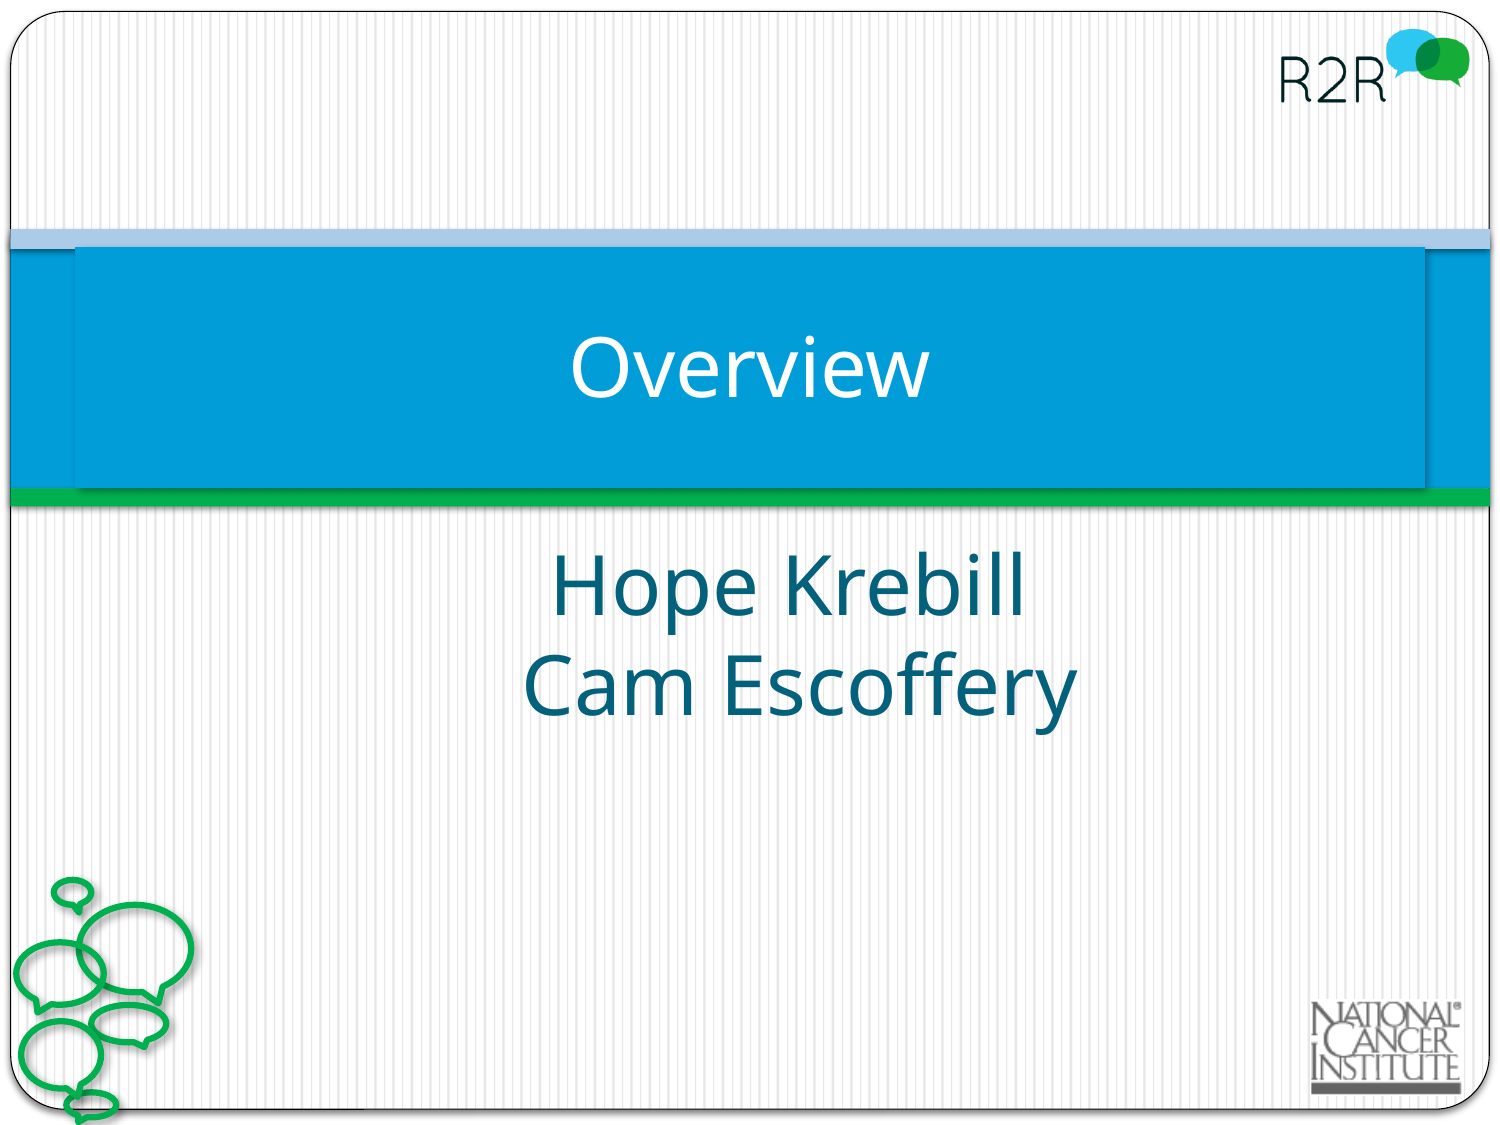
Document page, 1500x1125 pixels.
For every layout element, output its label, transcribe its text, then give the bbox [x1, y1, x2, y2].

picture [1275, 24, 1475, 112]
subtitle Hope Krebill Cam Escoffery [212, 525, 1388, 788]
title Overview [75, 247, 1425, 489]
picture [1310, 999, 1463, 1096]
